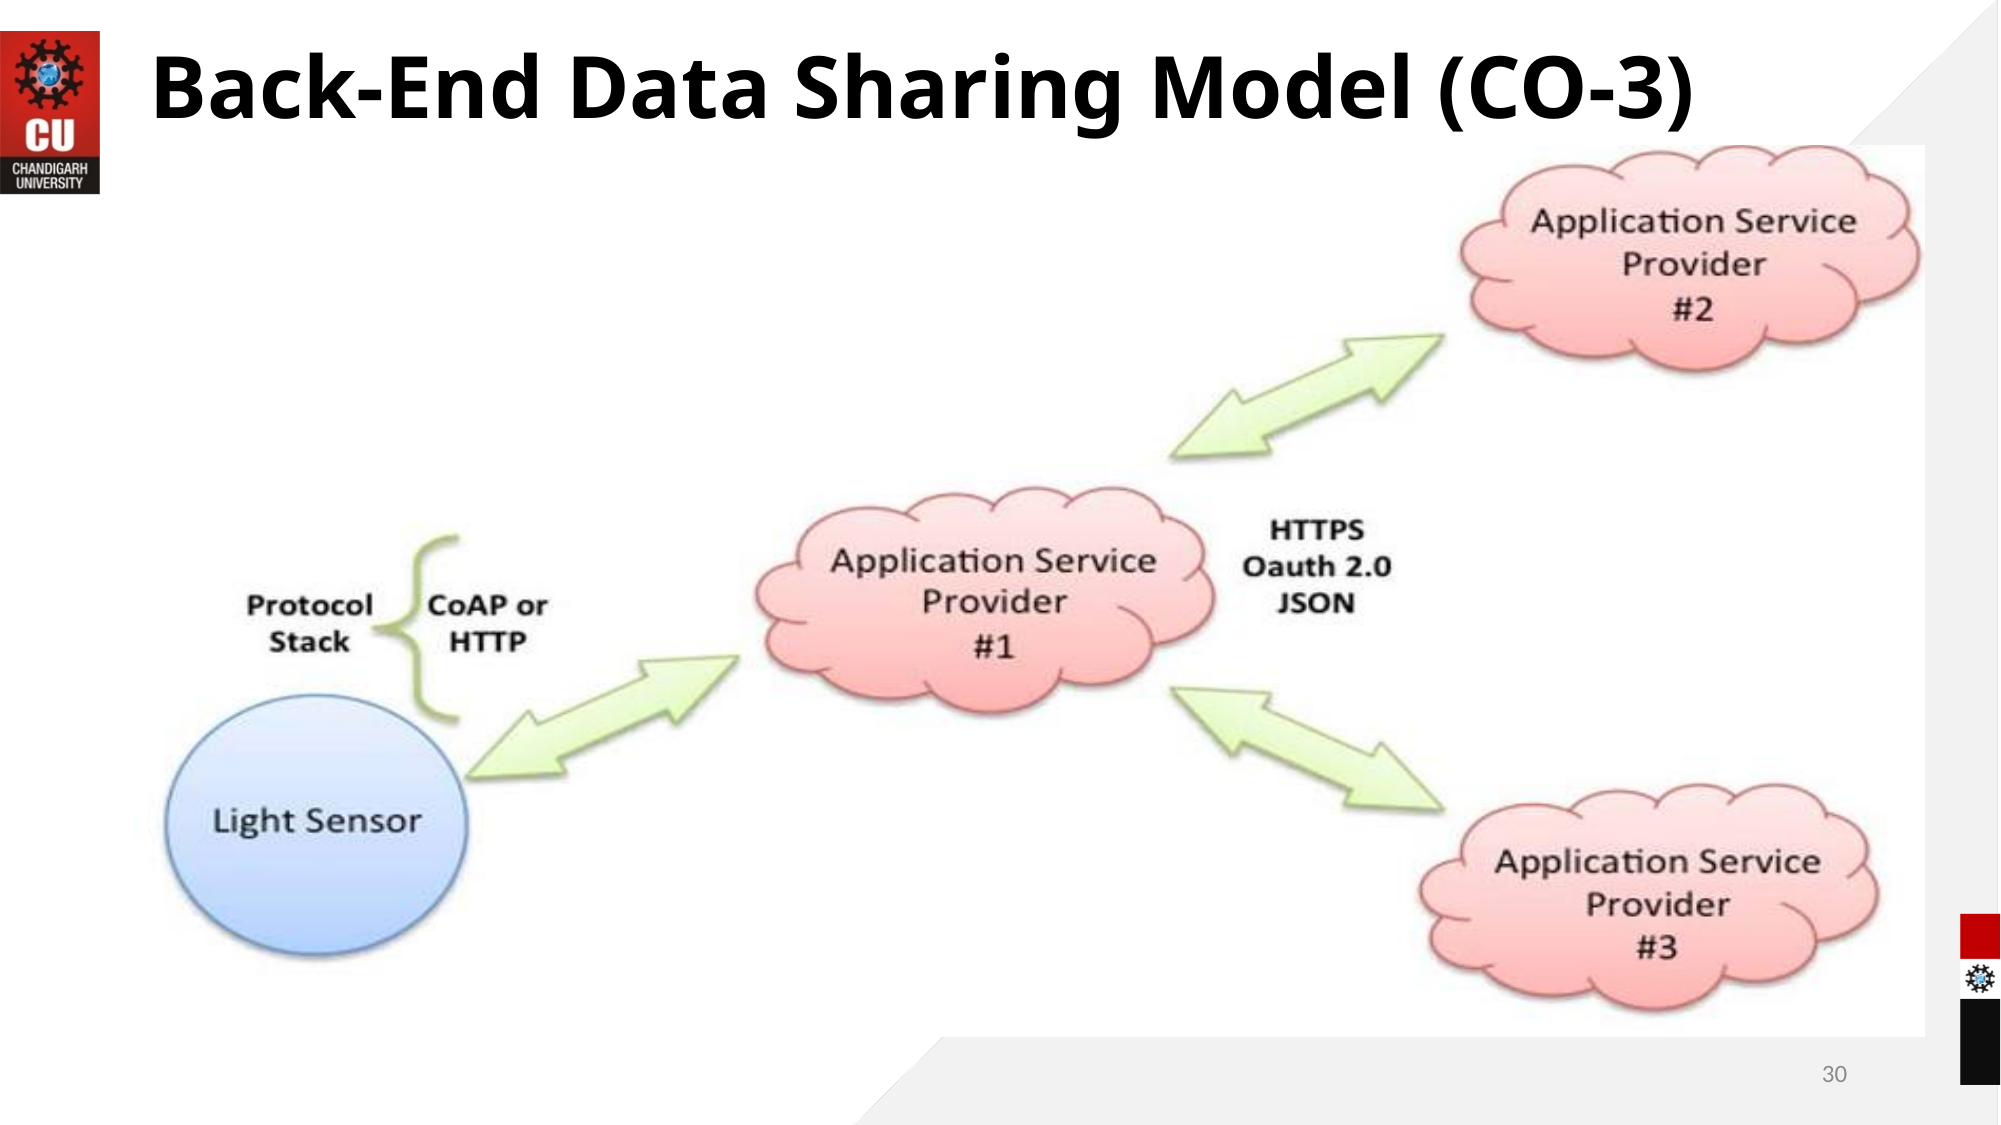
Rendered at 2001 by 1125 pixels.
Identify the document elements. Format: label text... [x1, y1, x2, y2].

title Back-End Data Sharing Model (CO-3) [134, 35, 1746, 145]
picture [0, 0, 2001, 1125]
slide_number 30 [1412, 1042, 1863, 1103]
